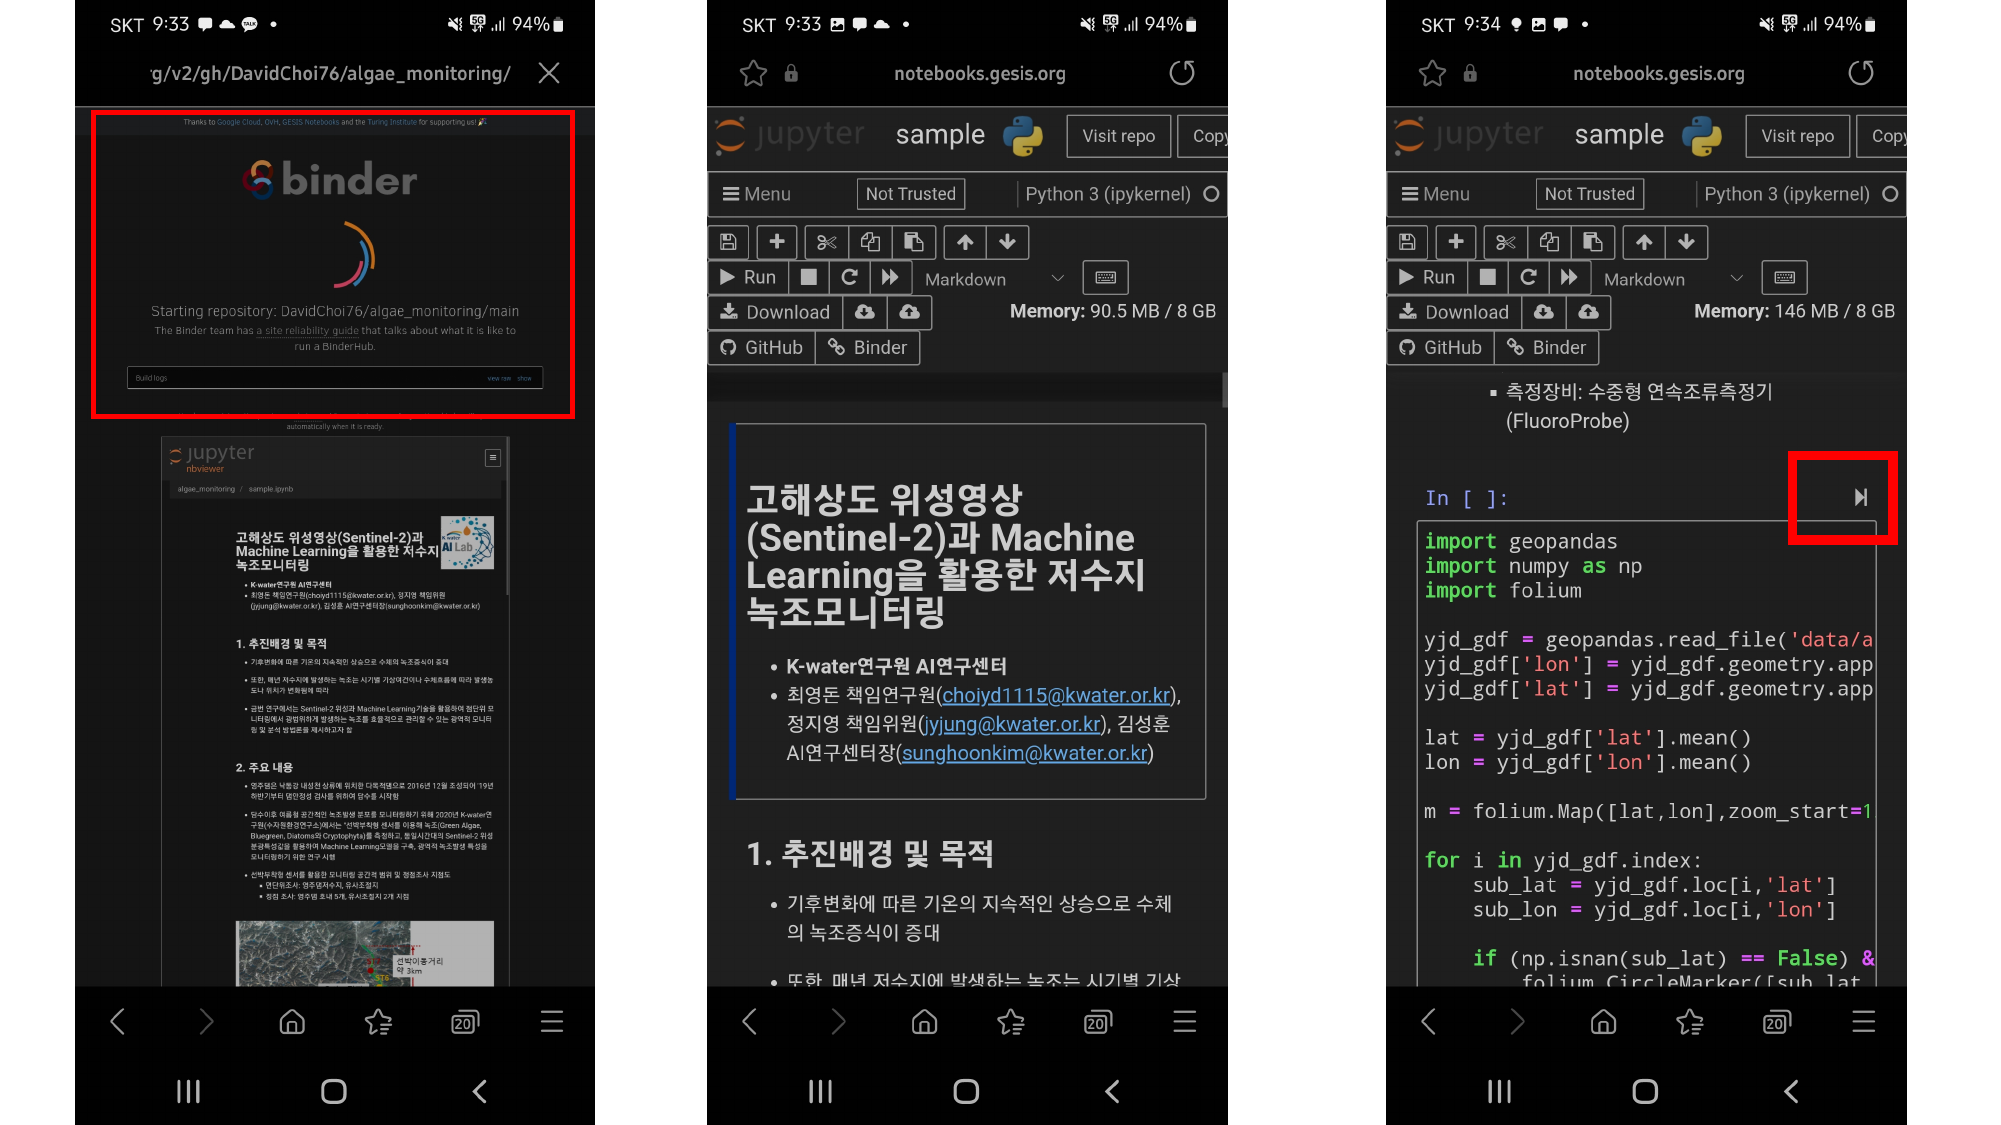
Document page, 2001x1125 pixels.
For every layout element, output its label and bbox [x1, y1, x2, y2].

picture [707, 0, 1228, 1125]
picture [75, 0, 595, 1125]
picture [1386, 0, 1907, 1125]
